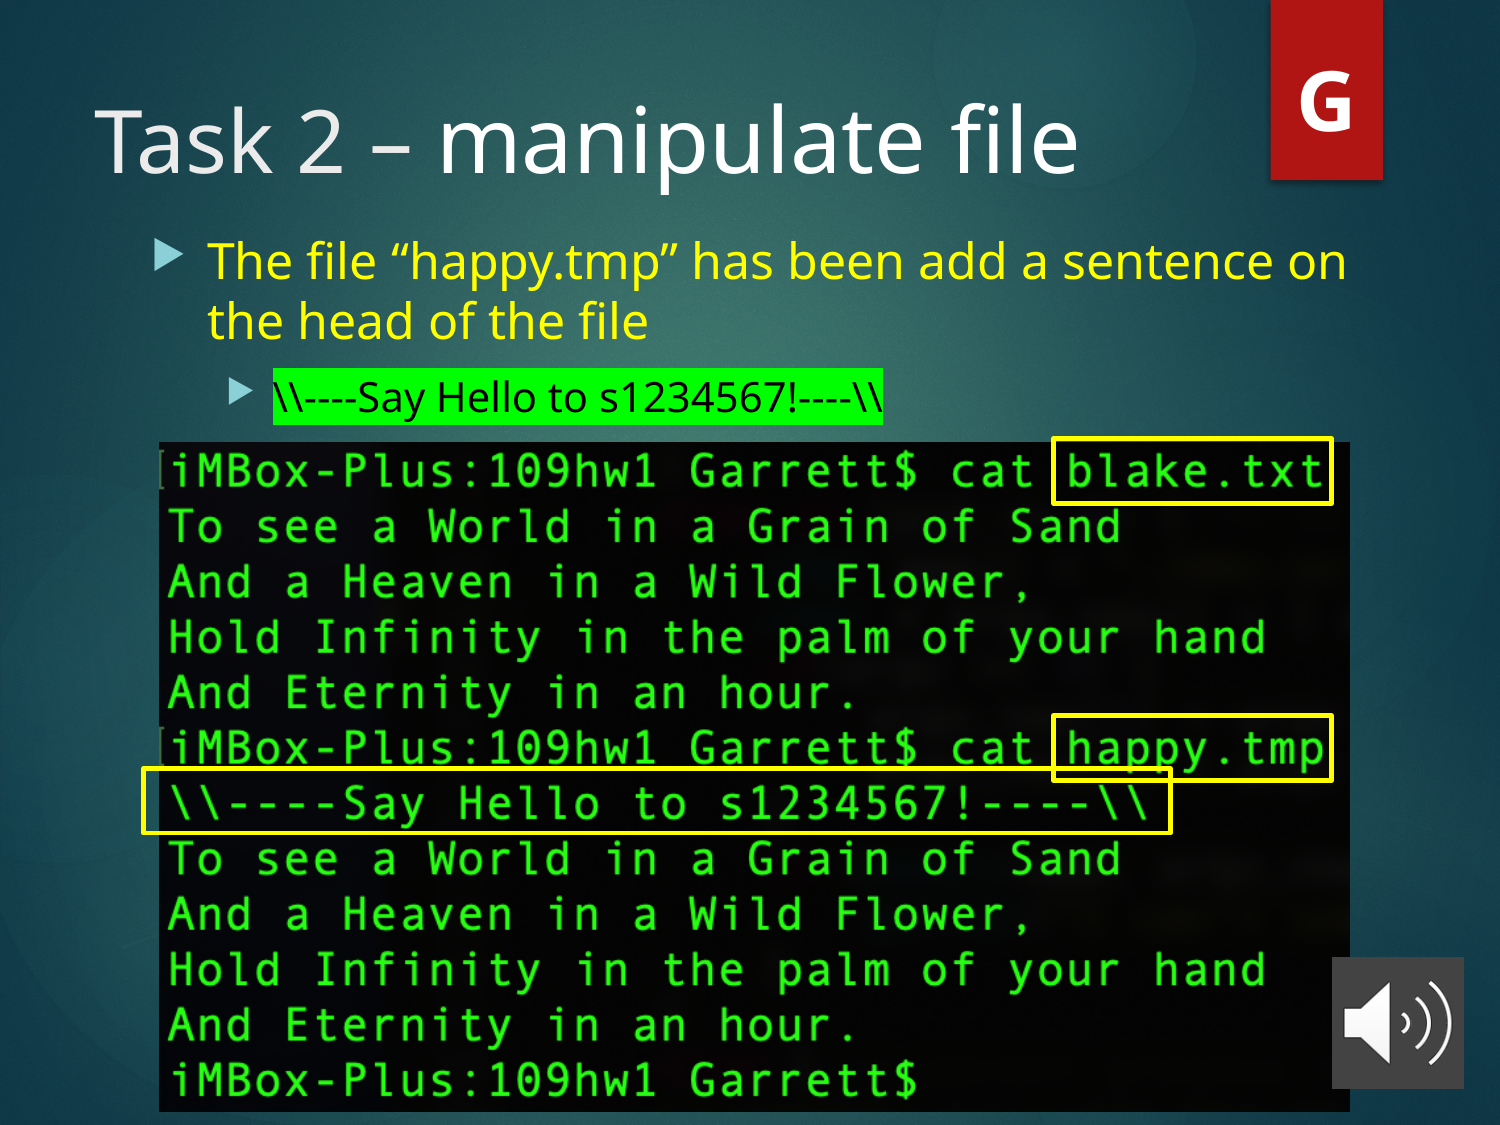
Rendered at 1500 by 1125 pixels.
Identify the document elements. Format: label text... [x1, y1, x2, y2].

title Task 2 – manipulate file [79, 74, 1237, 206]
list The file “happy.tmp” has been add a sentence on the head of the file \\----Say Hello to s1234567!----\\ [135, 222, 1378, 1025]
picture [1330, 955, 1465, 1090]
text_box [143, 438, 1350, 1112]
text_box G [1282, 41, 1372, 156]
